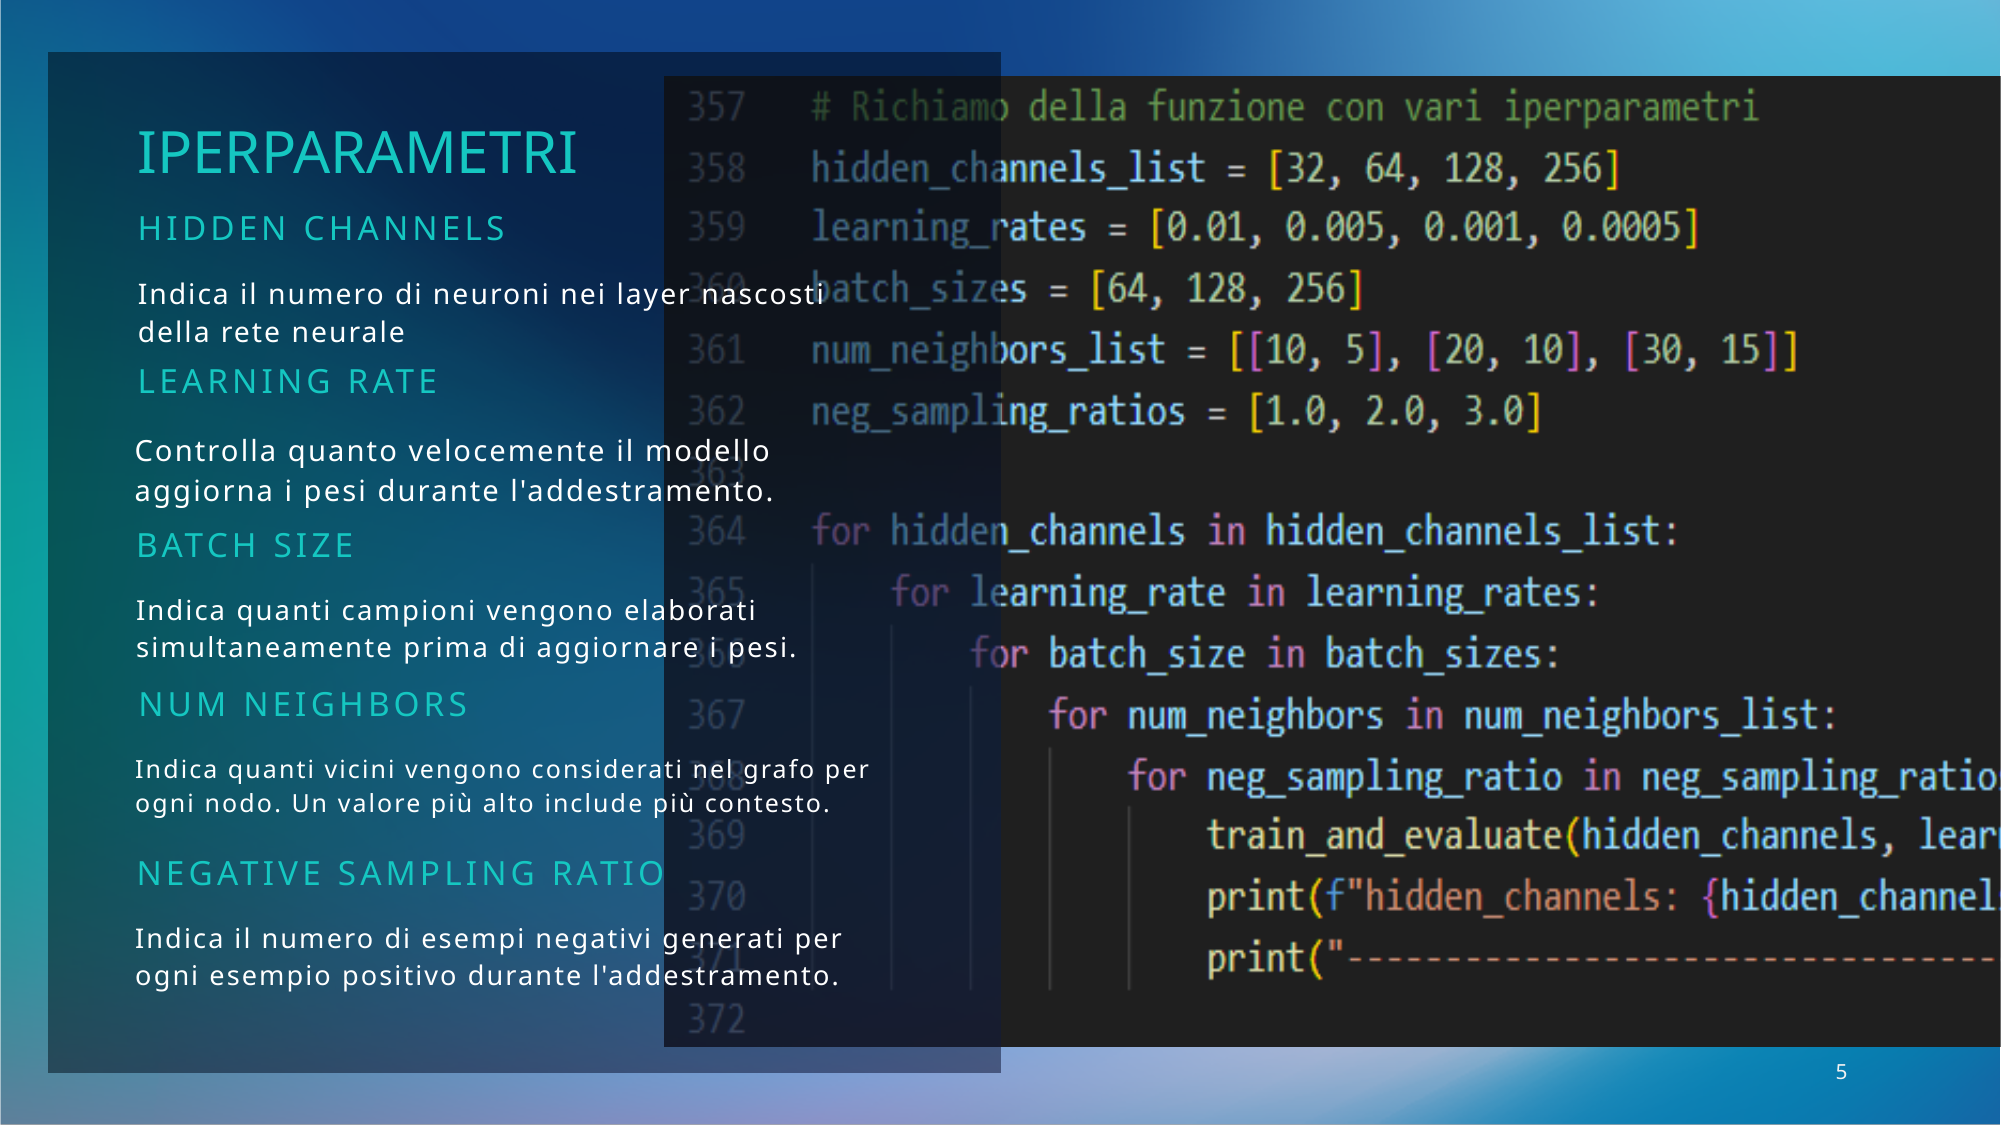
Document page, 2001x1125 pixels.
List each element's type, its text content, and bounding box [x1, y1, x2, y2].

slide_number 5 [1412, 1051, 1863, 1103]
picture [0, 0, 2001, 1125]
